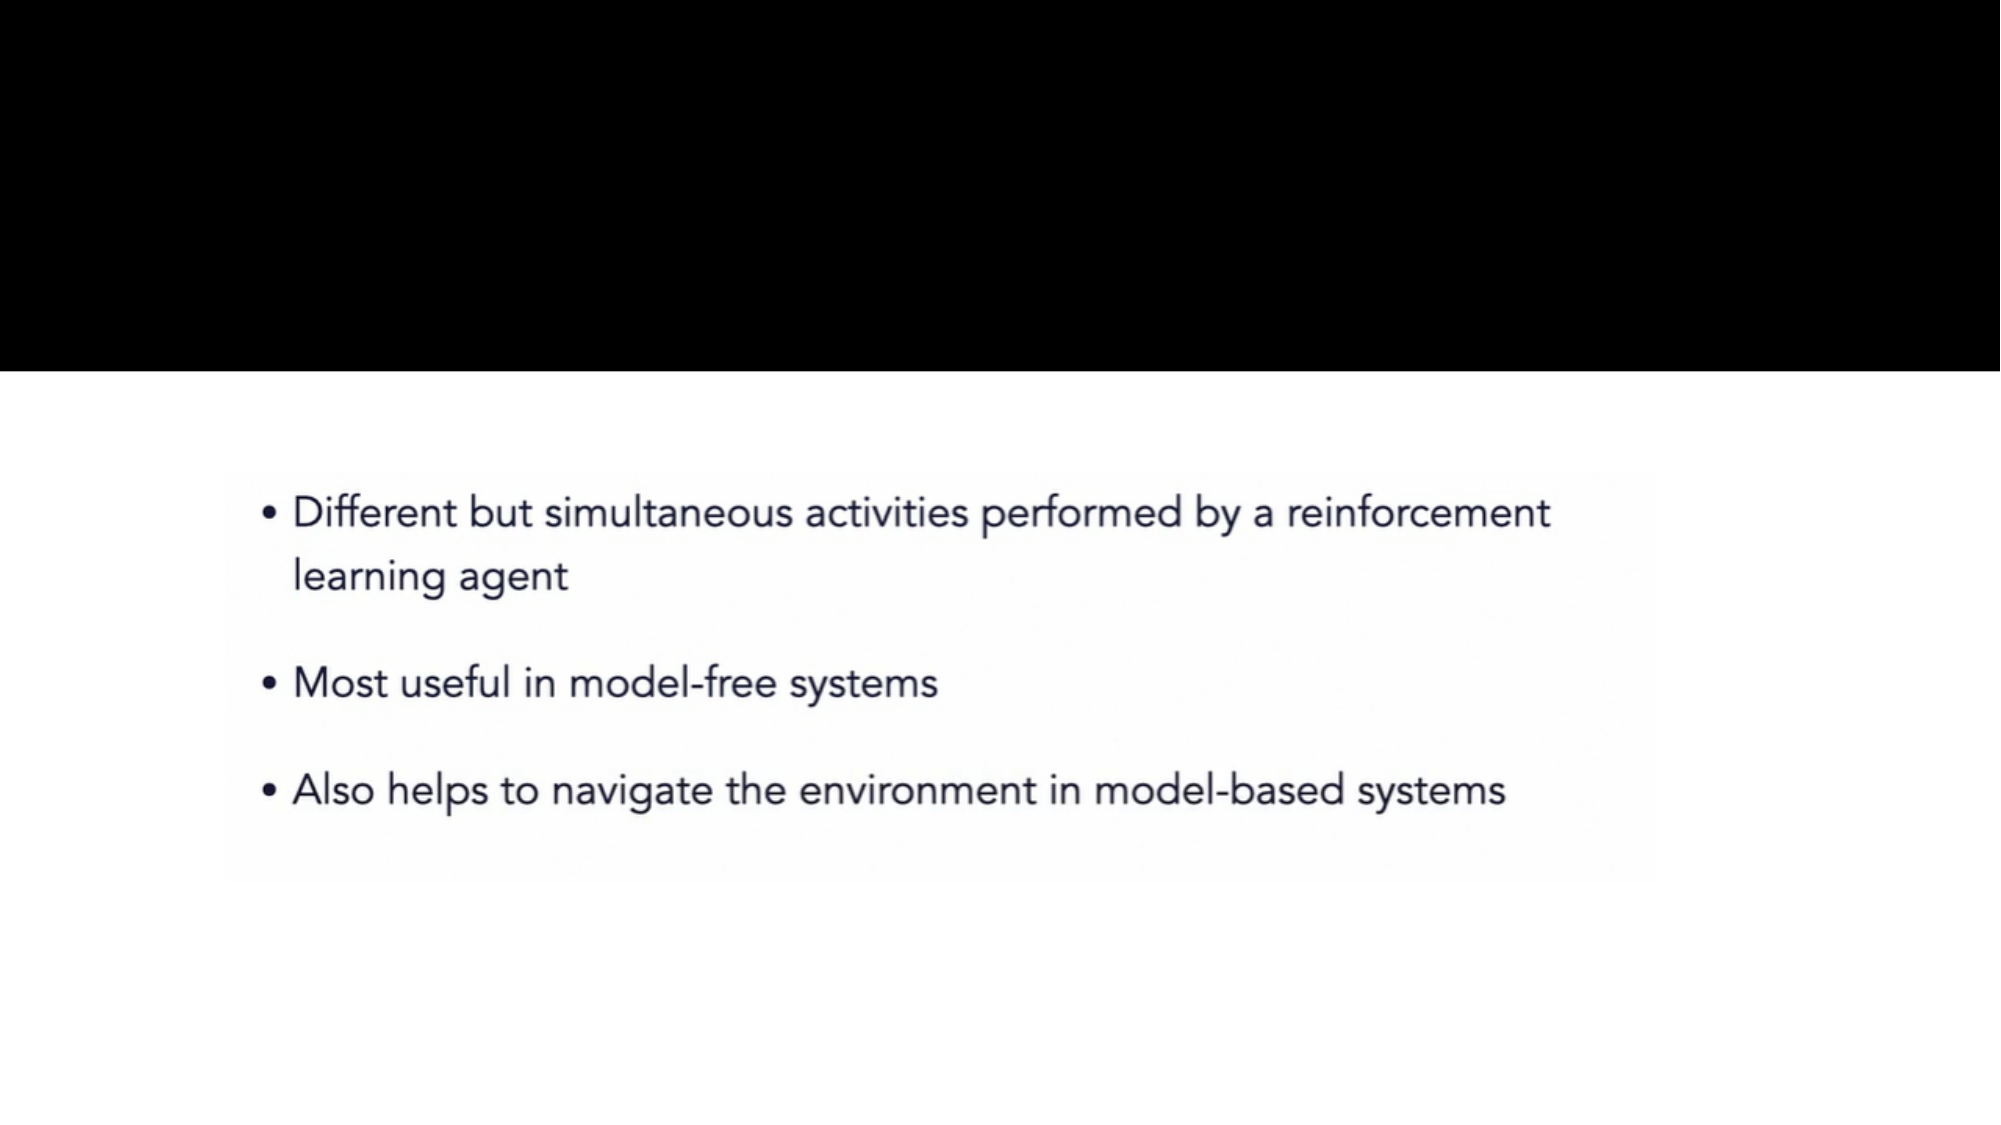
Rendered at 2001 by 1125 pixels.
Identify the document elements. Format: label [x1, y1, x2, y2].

picture [225, 472, 1656, 882]
